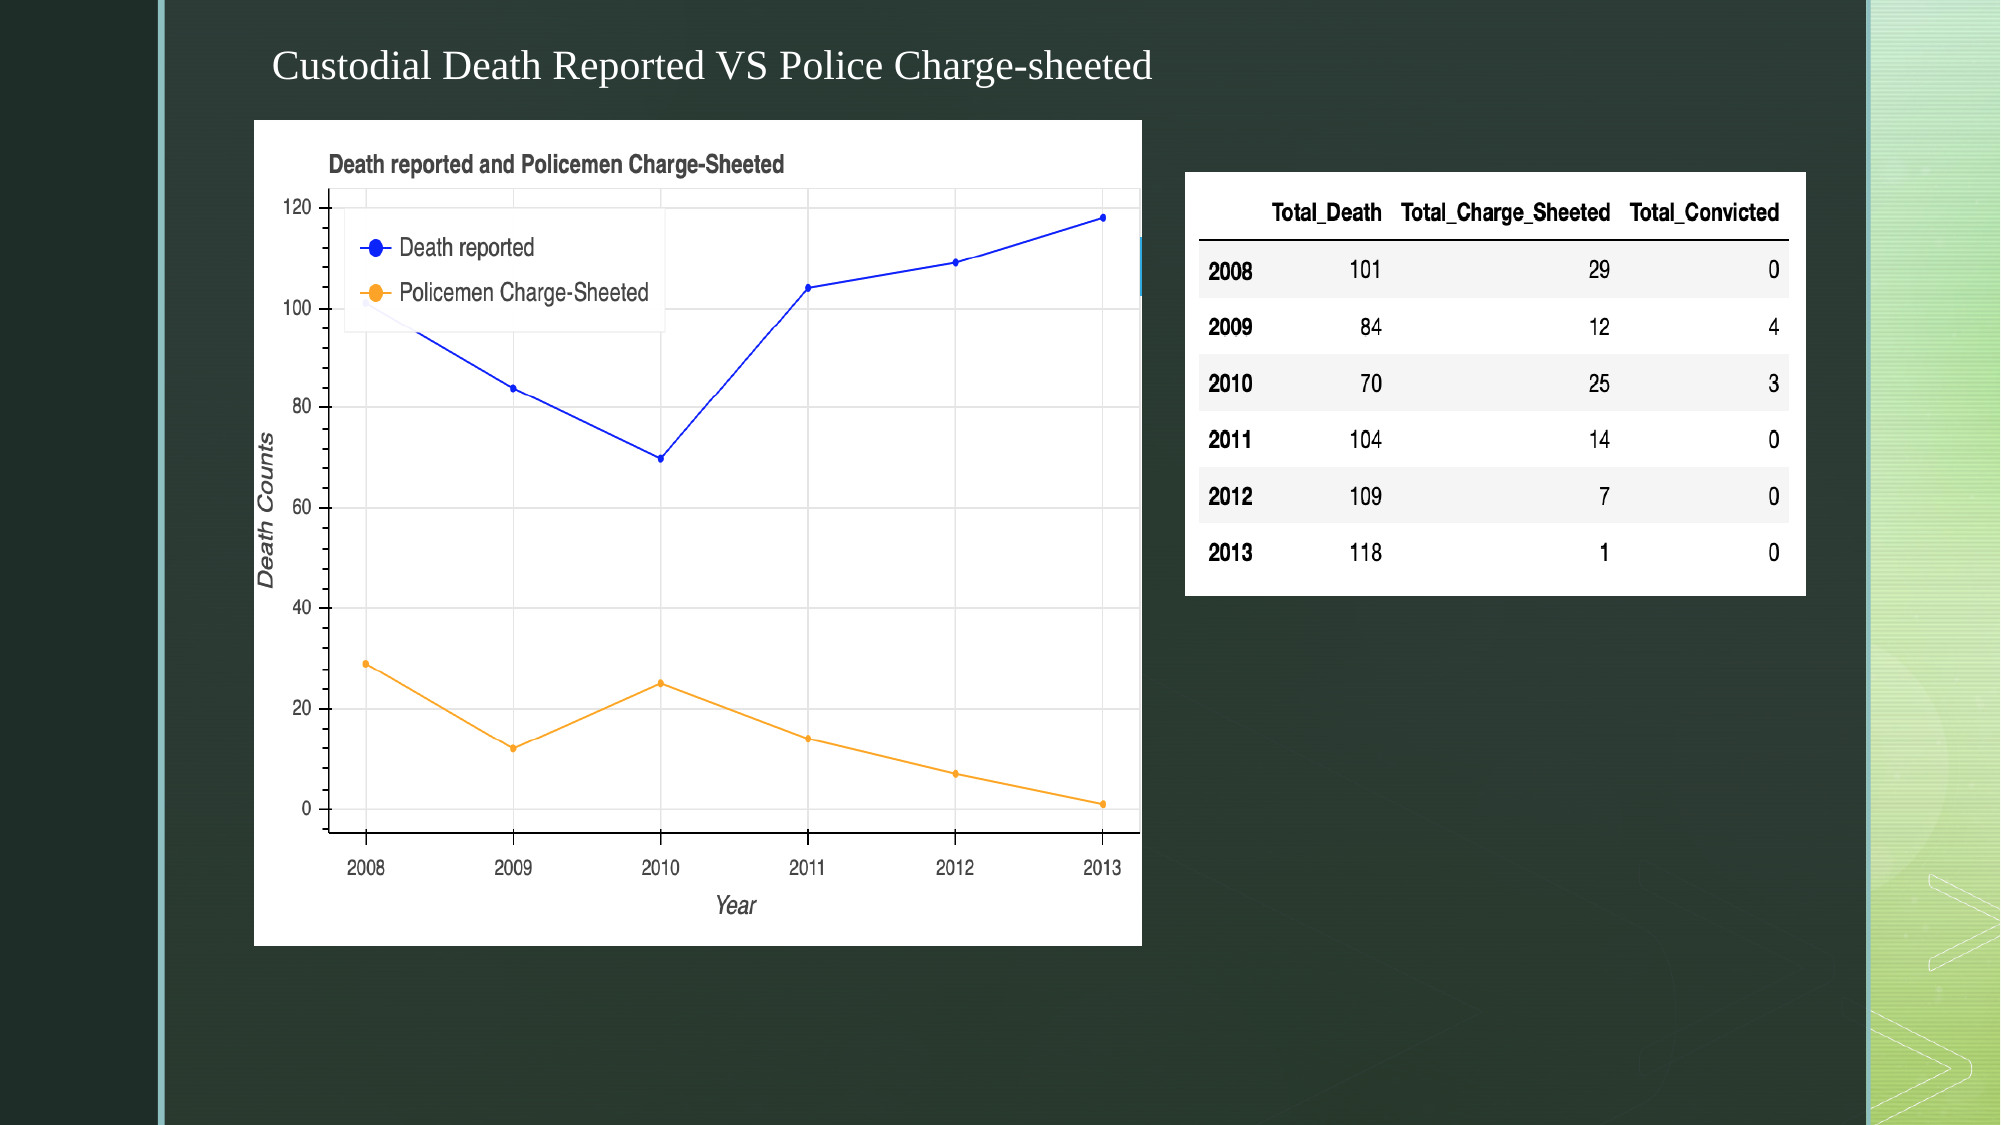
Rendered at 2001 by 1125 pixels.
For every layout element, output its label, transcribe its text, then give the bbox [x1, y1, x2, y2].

picture [254, 119, 1143, 947]
text_box Custodial Death Reported VS Police Charge-sheeted [257, 30, 1169, 96]
picture [1871, 0, 2001, 1125]
picture [1184, 172, 1807, 597]
